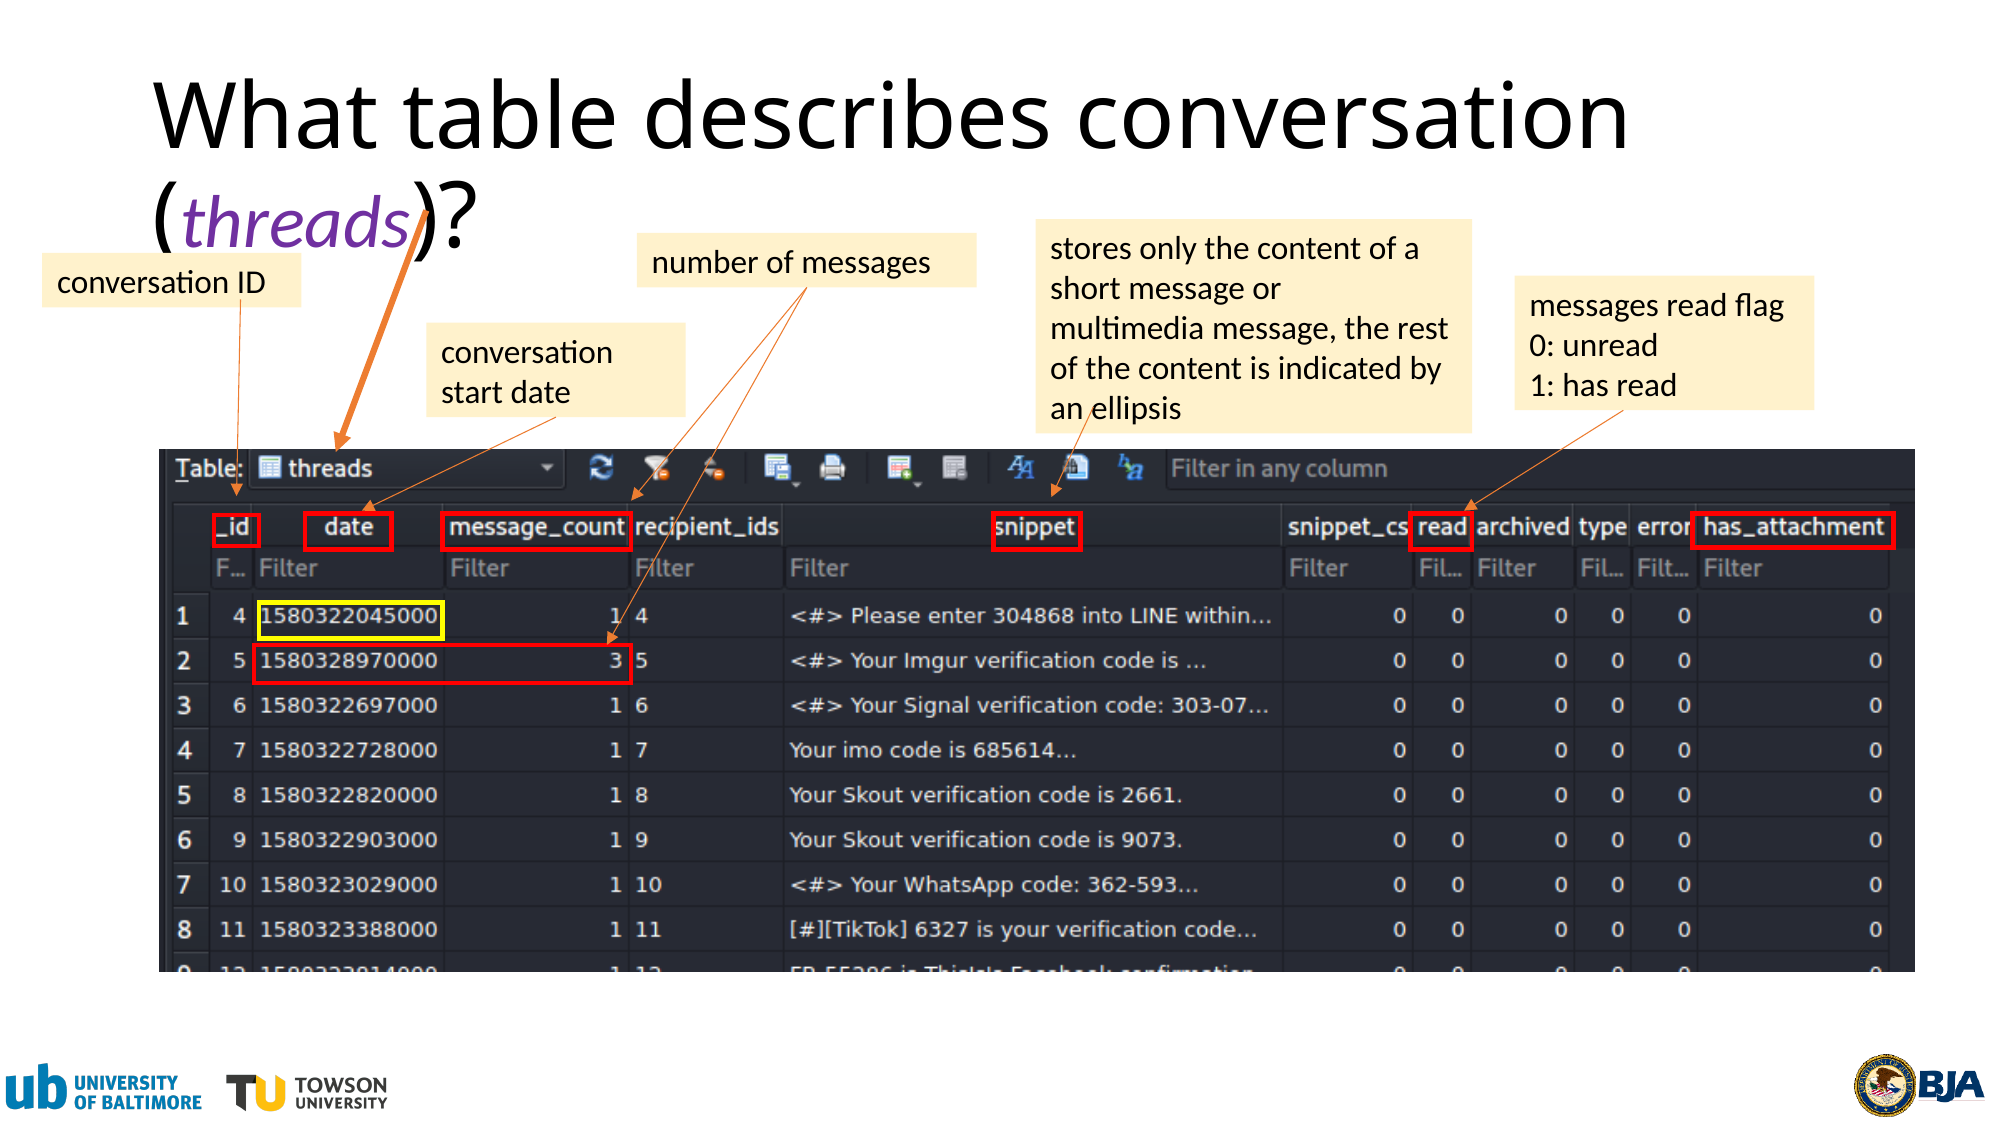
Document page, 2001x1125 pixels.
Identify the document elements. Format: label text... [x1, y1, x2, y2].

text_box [1464, 410, 1624, 511]
text_box stores only the content of a short message or multimedia message, the rest of the content is indicated by an ellipsis [1035, 219, 1473, 434]
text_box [606, 288, 807, 645]
picture [0, 1031, 407, 1125]
text_box messages read flag 0: unread 1: has read [1514, 275, 1815, 411]
picture [159, 449, 1915, 972]
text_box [361, 418, 556, 511]
text_box conversation ID [42, 252, 302, 308]
text_box number of messages [636, 232, 977, 288]
title What table describes conversation (threads)? [137, 59, 1863, 278]
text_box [1051, 406, 1094, 498]
text_box conversation start date [427, 322, 606, 418]
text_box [335, 210, 427, 452]
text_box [236, 299, 241, 497]
picture [1854, 1054, 1986, 1117]
